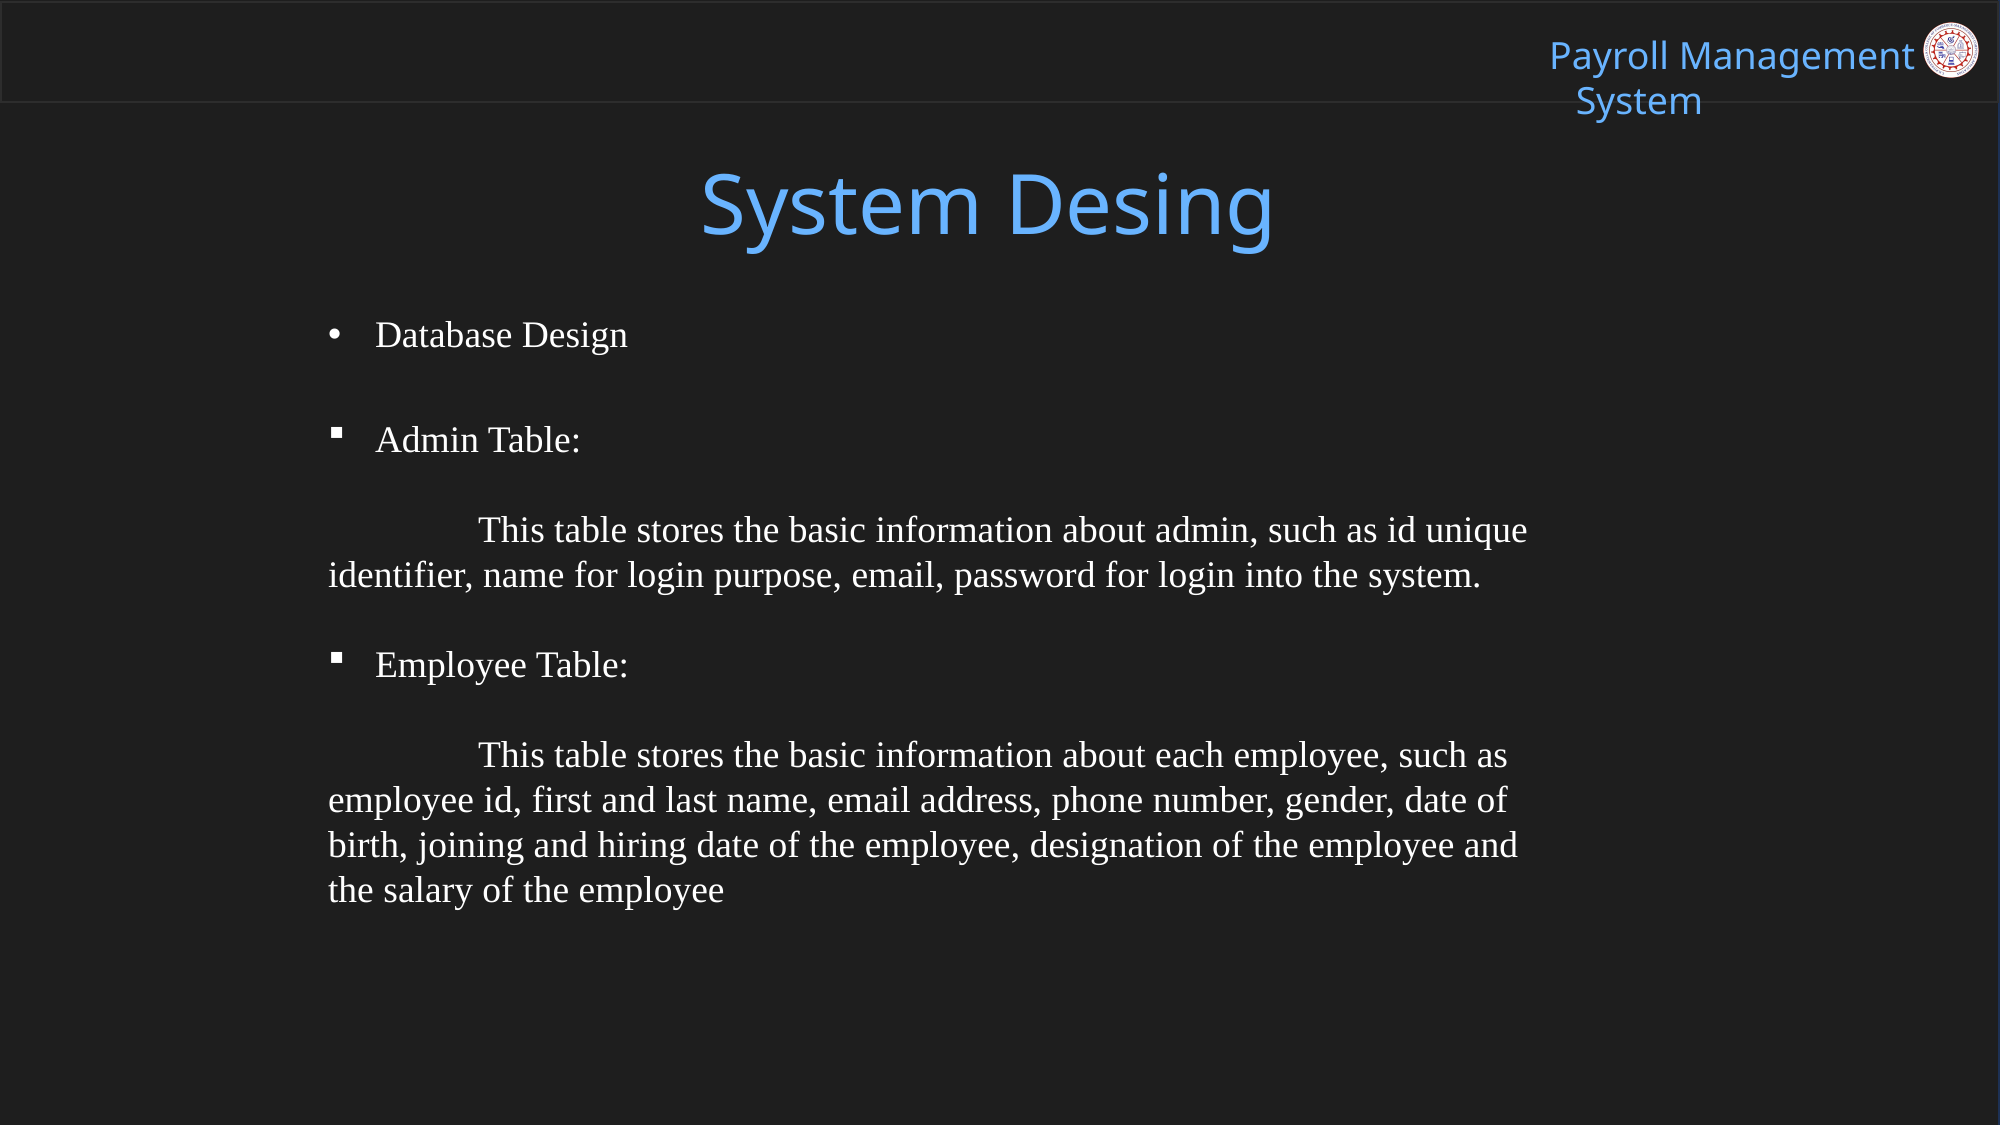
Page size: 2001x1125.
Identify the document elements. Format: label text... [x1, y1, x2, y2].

text_box [0, 0, 2000, 1125]
text_box Database Design [313, 303, 1526, 363]
text_box System Desing [313, 143, 1687, 259]
text_box [0, 1, 1999, 103]
picture [1923, 22, 1979, 78]
text_box Admin Table: This table stores the basic information about admin, such as id unique identifier, name for login purpose, email, password for login into the system. Employee Table: This table stores the basic information about each employee, such as employee id, first and last name, email address, phone number, gender, date of birth, joining and hiring date of the employee, designation of the employee and the salary of the employee [313, 407, 1550, 963]
text_box Payroll Management System [1330, 25, 1959, 130]
